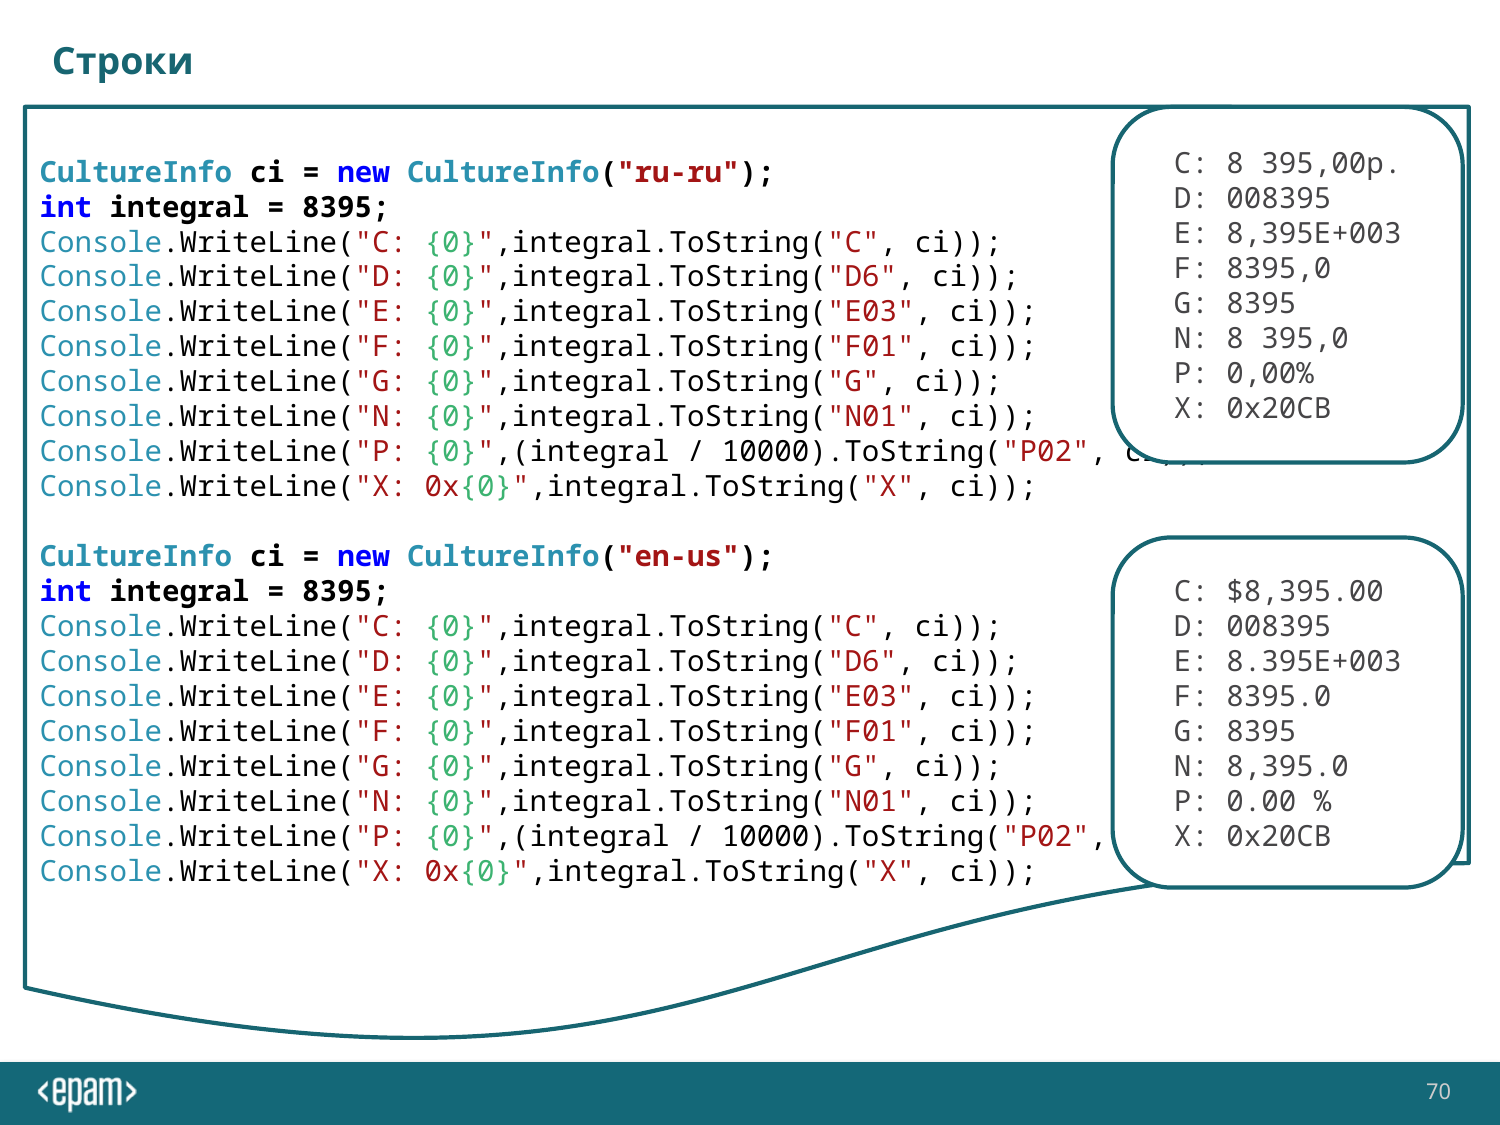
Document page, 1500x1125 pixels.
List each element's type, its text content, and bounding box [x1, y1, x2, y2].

text_box CultureInfo ci = new CultureInfo("ru-ru"); int integral = 8395; Console.WriteLine("C: {0}",integral.ToString("C", ci)); Console.WriteLine("D: {0}",integral.ToString("D6", ci)); Console.WriteLine("E: {0}",integral.ToString("E03", ci)); Console.WriteLine("F: {0}",integral.ToString("F01", ci)); Console.WriteLine("G: {0}",integral.ToString("G", ci)); Console.WriteLine("N: {0}",integral.ToString("N01", ci)); Console.WriteLine("P: {0}",(integral / 10000).ToString("P02", ci)); Console.WriteLine("X: 0x{0}",integral.ToString("X", ci)); CultureInfo ci = new CultureInfo("en-us"); int integral = 8395; Console.WriteLine("C: {0}",integral.ToString("C", ci)); Console.WriteLine("D: {0}",integral.ToString("D6", ci)); Console.WriteLine("E: {0}",integral.ToString("E03", ci)); Console.WriteLine("F: {0}",integral.ToString("F01", ci)); Console.WriteLine("G: {0}",integral.ToString("G", ci)); Console.WriteLine("N: {0}",integral.ToString("N01", ci)); Console.WriteLine("P: {0}",(integral / 10000).ToString("P02", ci)); Console.WriteLine("X: 0x{0}",integral.ToString("X", ci)); [22, 104, 1471, 1040]
text_box C: $8,395.00 D: 008395 E: 8.395E+003 F: 8395.0 G: 8395 N: 8,395.0 P: 0.00 % X: 0x20CB [1110, 535, 1465, 890]
text_box C: 8 395,00р. D: 008395 E: 8,395E+003 F: 8395,0 G: 8395 N: 8 395,0 P: 0,00% X: 0x20CB [1110, 104, 1465, 465]
picture [37, 1077, 137, 1113]
title Строки [37, 29, 1469, 90]
